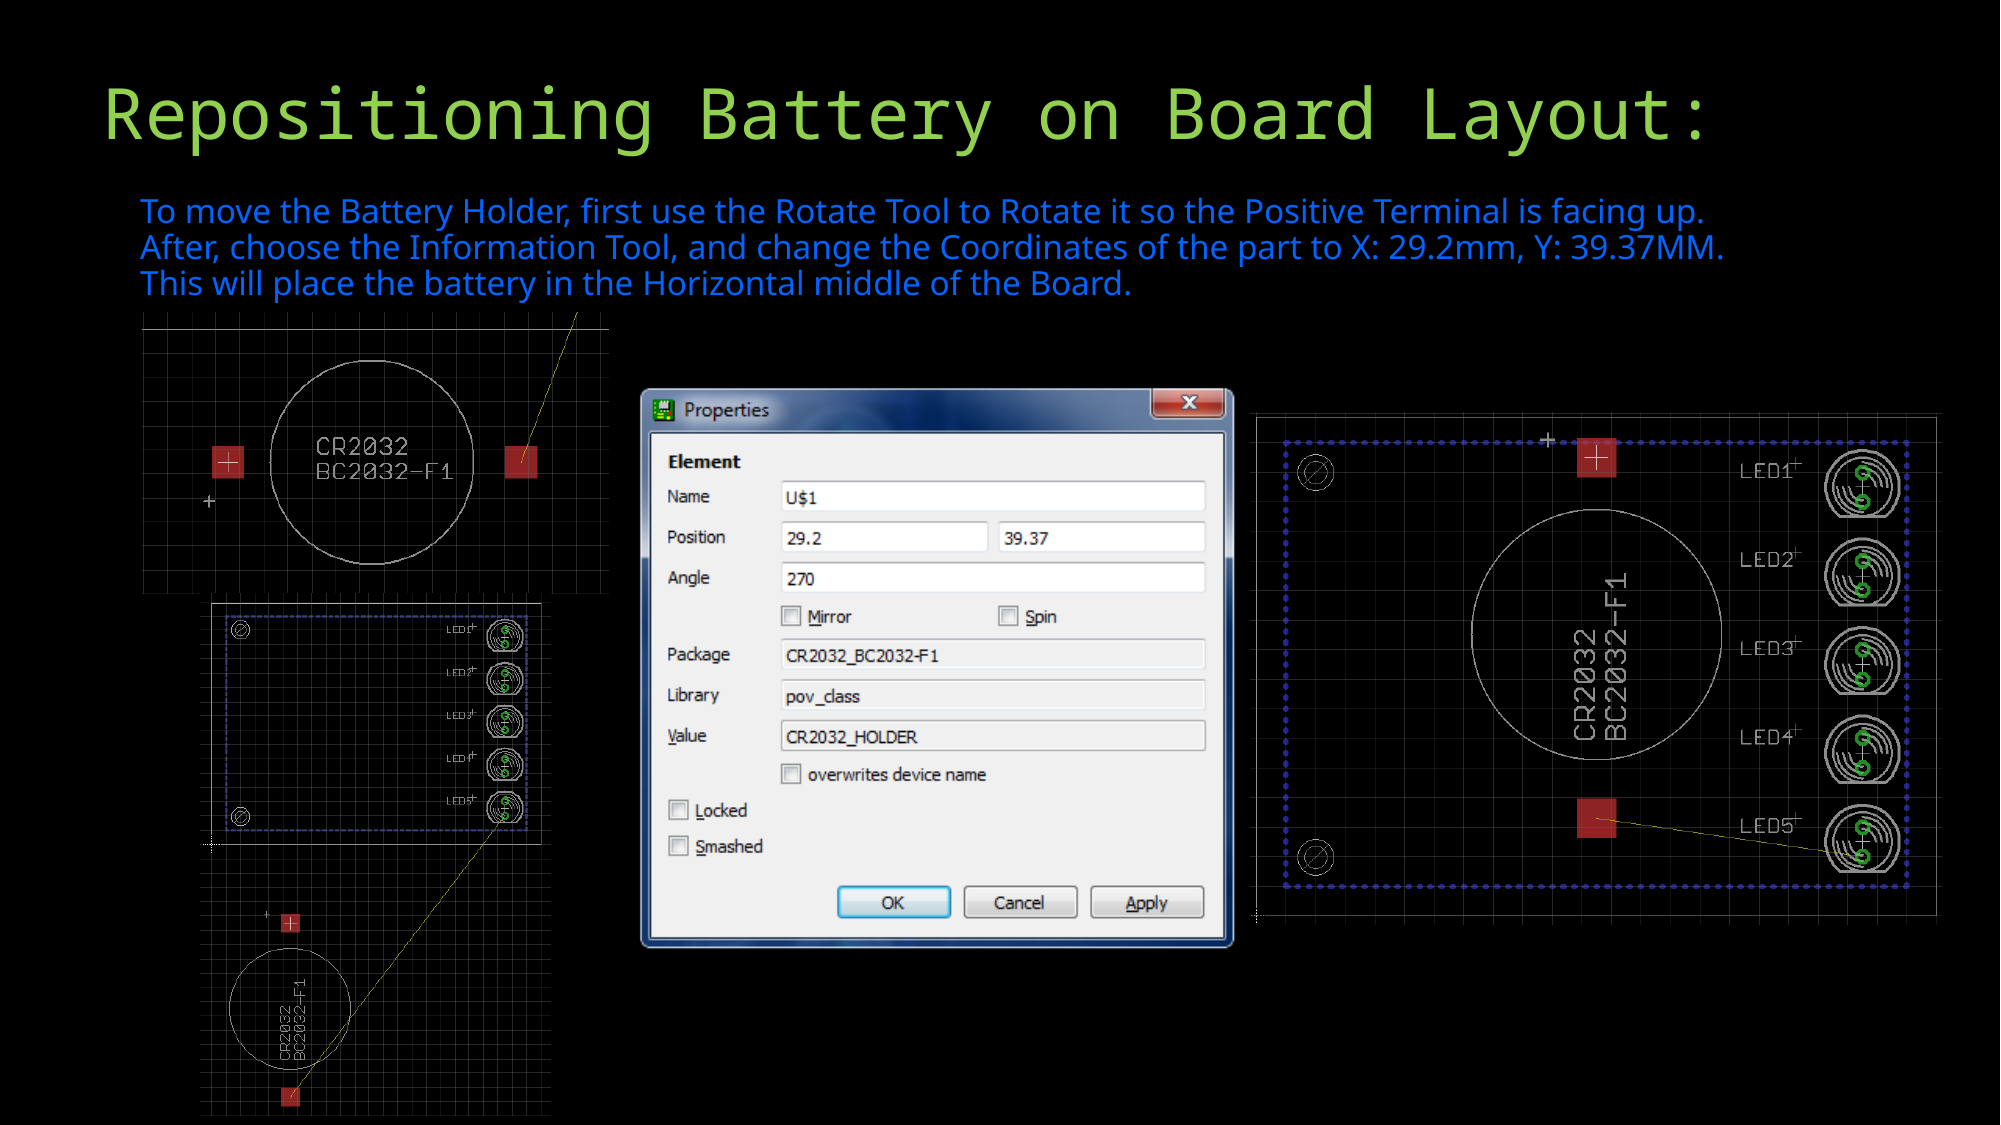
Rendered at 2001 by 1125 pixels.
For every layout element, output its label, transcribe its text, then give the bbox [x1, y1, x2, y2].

picture [639, 387, 1236, 950]
picture [1249, 412, 1942, 925]
title Repositioning Battery on Board Layout: [87, 37, 1738, 163]
list To move the Battery Holder, first use the Rotate Tool to Rotate it so the Positive Terminal is facing up. After, choose the Information Tool, and change the Coordinates of the part to X: 29.2mm, Y: 39.37MM. This will place the battery in the Horizontal middle of the Board. [125, 187, 1750, 1000]
picture [142, 312, 609, 1116]
